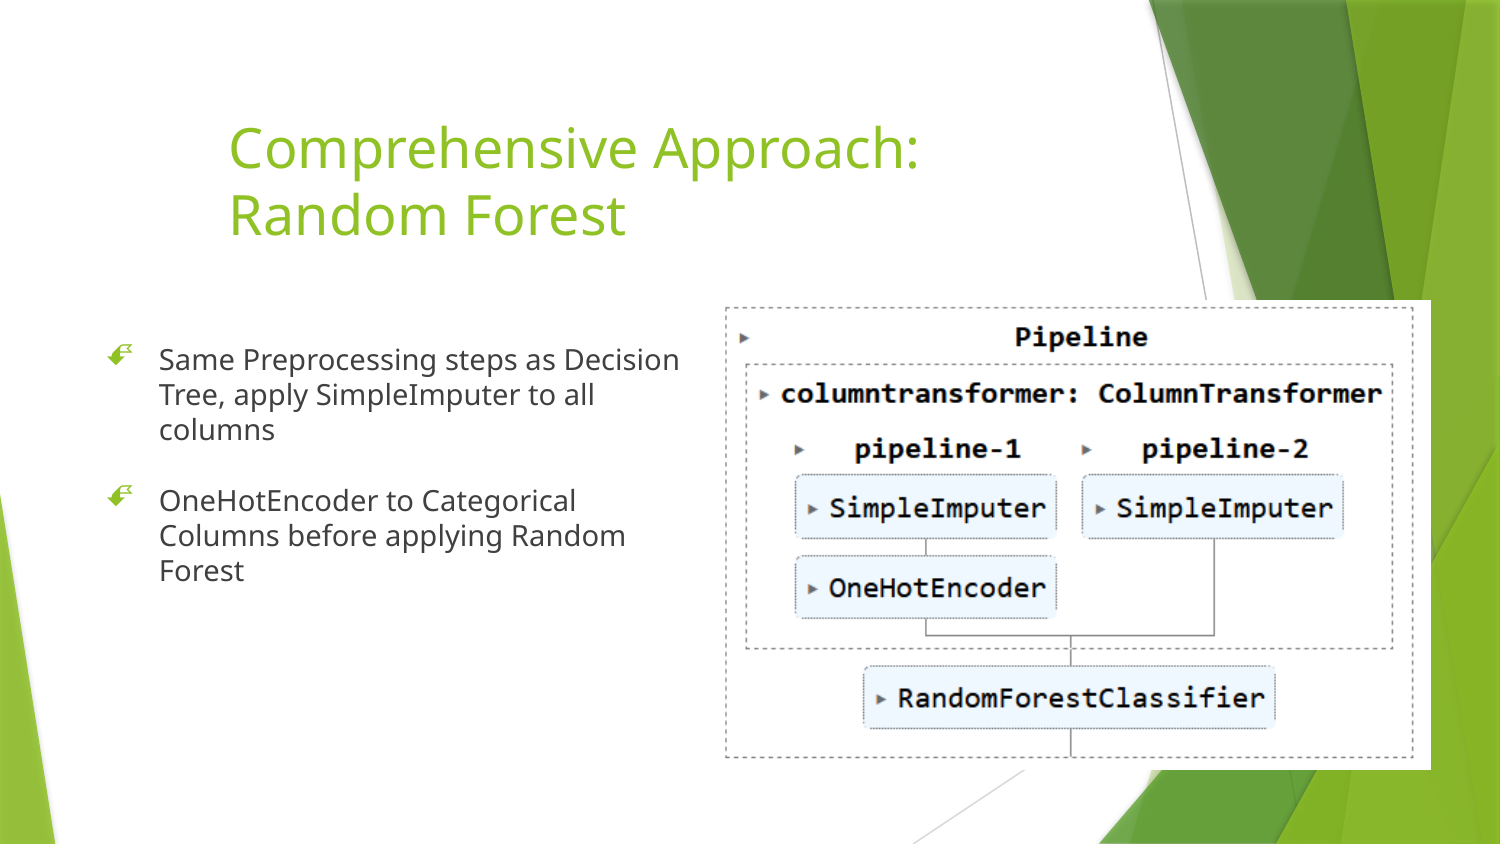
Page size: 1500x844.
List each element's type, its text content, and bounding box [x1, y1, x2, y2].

title Comprehensive Approach: Random Forest [213, 98, 1368, 263]
list Same Preprocessing steps as Decision Tree, apply SimpleImputer to all columns OneHotEncoder to Categorical Columns before applying Random Forest [68, 326, 706, 739]
picture [710, 299, 1432, 770]
